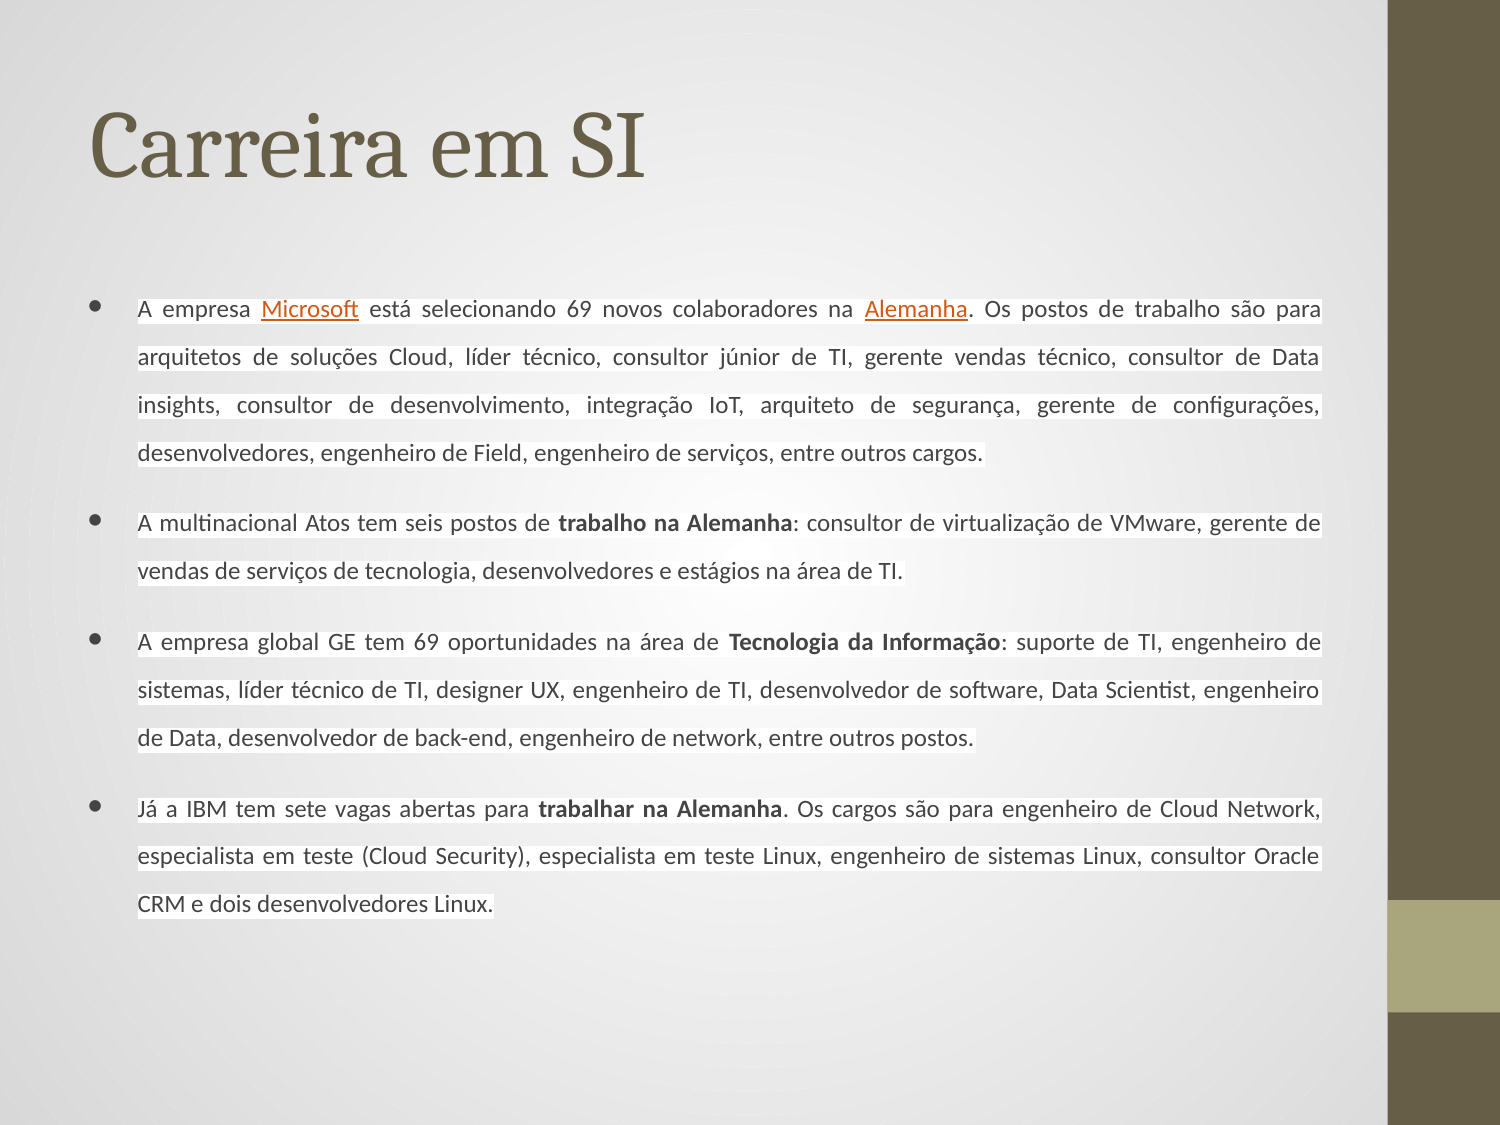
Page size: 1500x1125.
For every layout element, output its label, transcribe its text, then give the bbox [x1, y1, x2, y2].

text_box Carreira em SI [74, 45, 1325, 233]
text_box A empresa Microsoft está selecionando 69 novos colaboradores na Alemanha. Os postos de trabalho são para arquitetos de soluções Cloud, líder técnico, consultor júnior de TI, gerente vendas técnico, consultor de Data insights, consultor de desenvolvimento, integração IoT, arquiteto de segurança, gerente de configurações, desenvolvedores, engenheiro de Field, engenheiro de serviços, entre outros cargos. A multinacional Atos tem seis postos de trabalho na Alemanha: consultor de virtualização de VMware, gerente de vendas de serviços de tecnologia, desenvolvedores e estágios na área de TI. A empresa global GE tem 69 oportunidades na área de Tecnologia da Informação: suporte de TI, engenheiro de sistemas, líder técnico de TI, designer UX, engenheiro de TI, desenvolvedor de software, Data Scientist, engenheiro de Data, desenvolvedor de back-end, engenheiro de network, entre outros postos. Já a IBM tem sete vagas abertas para trabalhar na Alemanha. Os cargos são para engenheiro de Cloud Network, especialista em teste (Cloud Security), especialista em teste Linux, engenheiro de sistemas Linux, consultor Oracle CRM e dois desenvolvedores Linux. [47, 266, 1338, 906]
